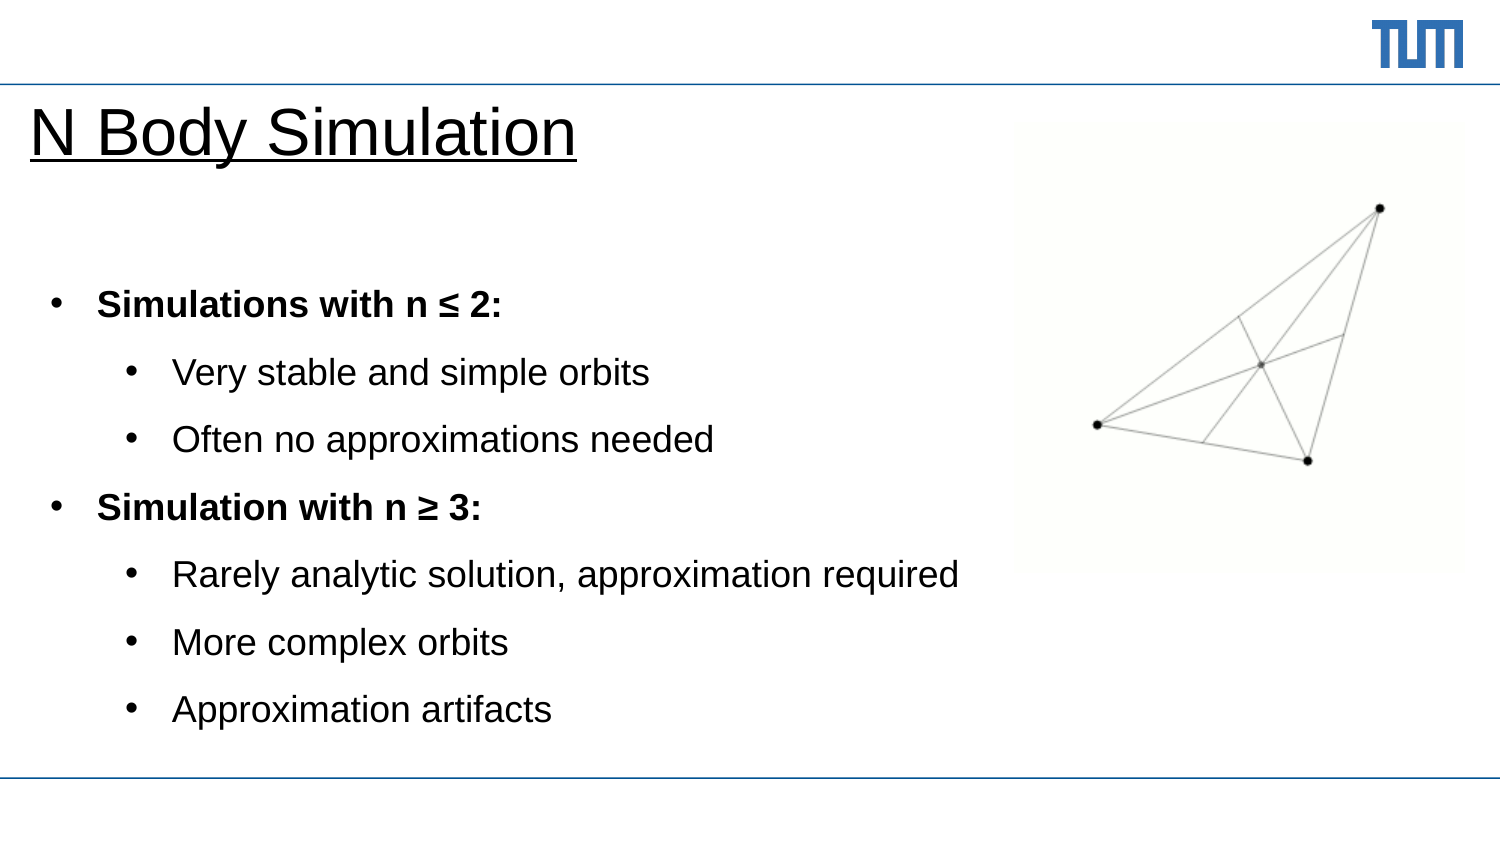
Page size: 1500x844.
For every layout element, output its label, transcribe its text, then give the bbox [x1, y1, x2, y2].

picture [1372, 20, 1463, 68]
title N Body Simulation [29, 89, 1477, 178]
text_box Simulations with n ≤ 2: Very stable and simple orbits Often no approximations needed Simulation with n ≥ 3: Rarely analytic solution, approximation required More complex orbits Approximation artifacts [34, 250, 975, 844]
picture [1014, 122, 1465, 573]
